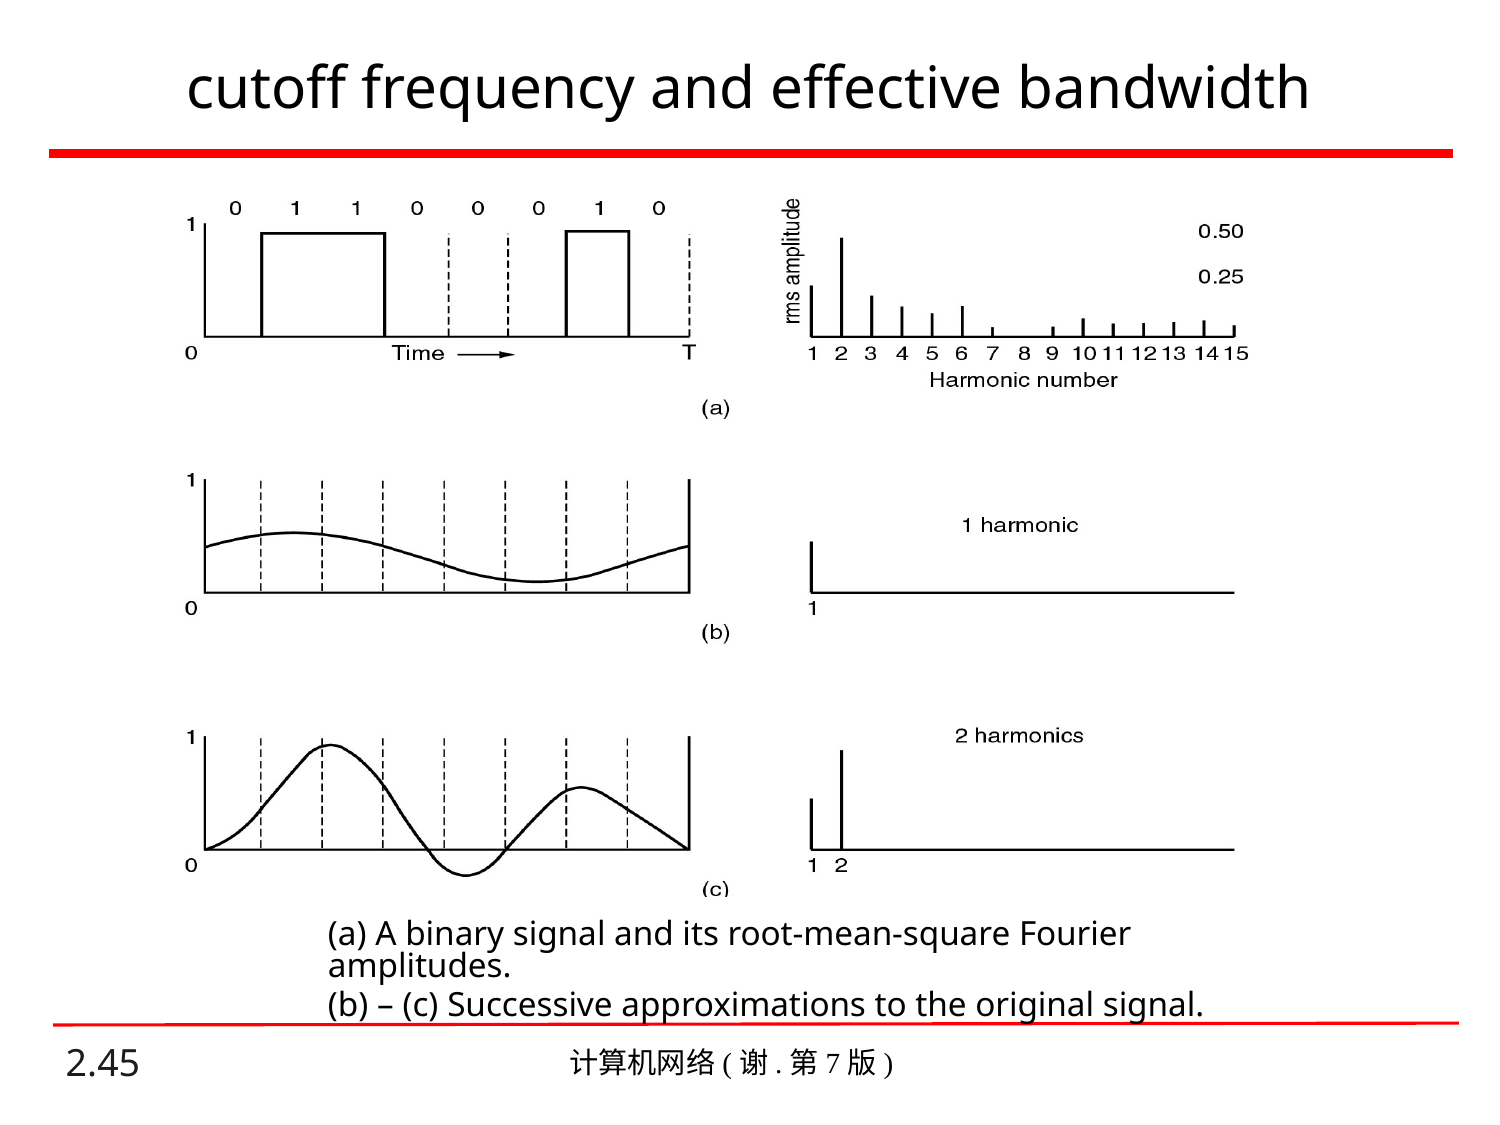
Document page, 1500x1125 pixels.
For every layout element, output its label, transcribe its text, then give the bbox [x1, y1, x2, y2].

title cutoff frequency and effective bandwidth [58, 33, 1440, 137]
list (a) A binary signal and its root-mean-square Fourier amplitudes. (b) – (c) Successive approximations to the original signal. [312, 912, 1271, 1001]
picture [182, 196, 1250, 897]
